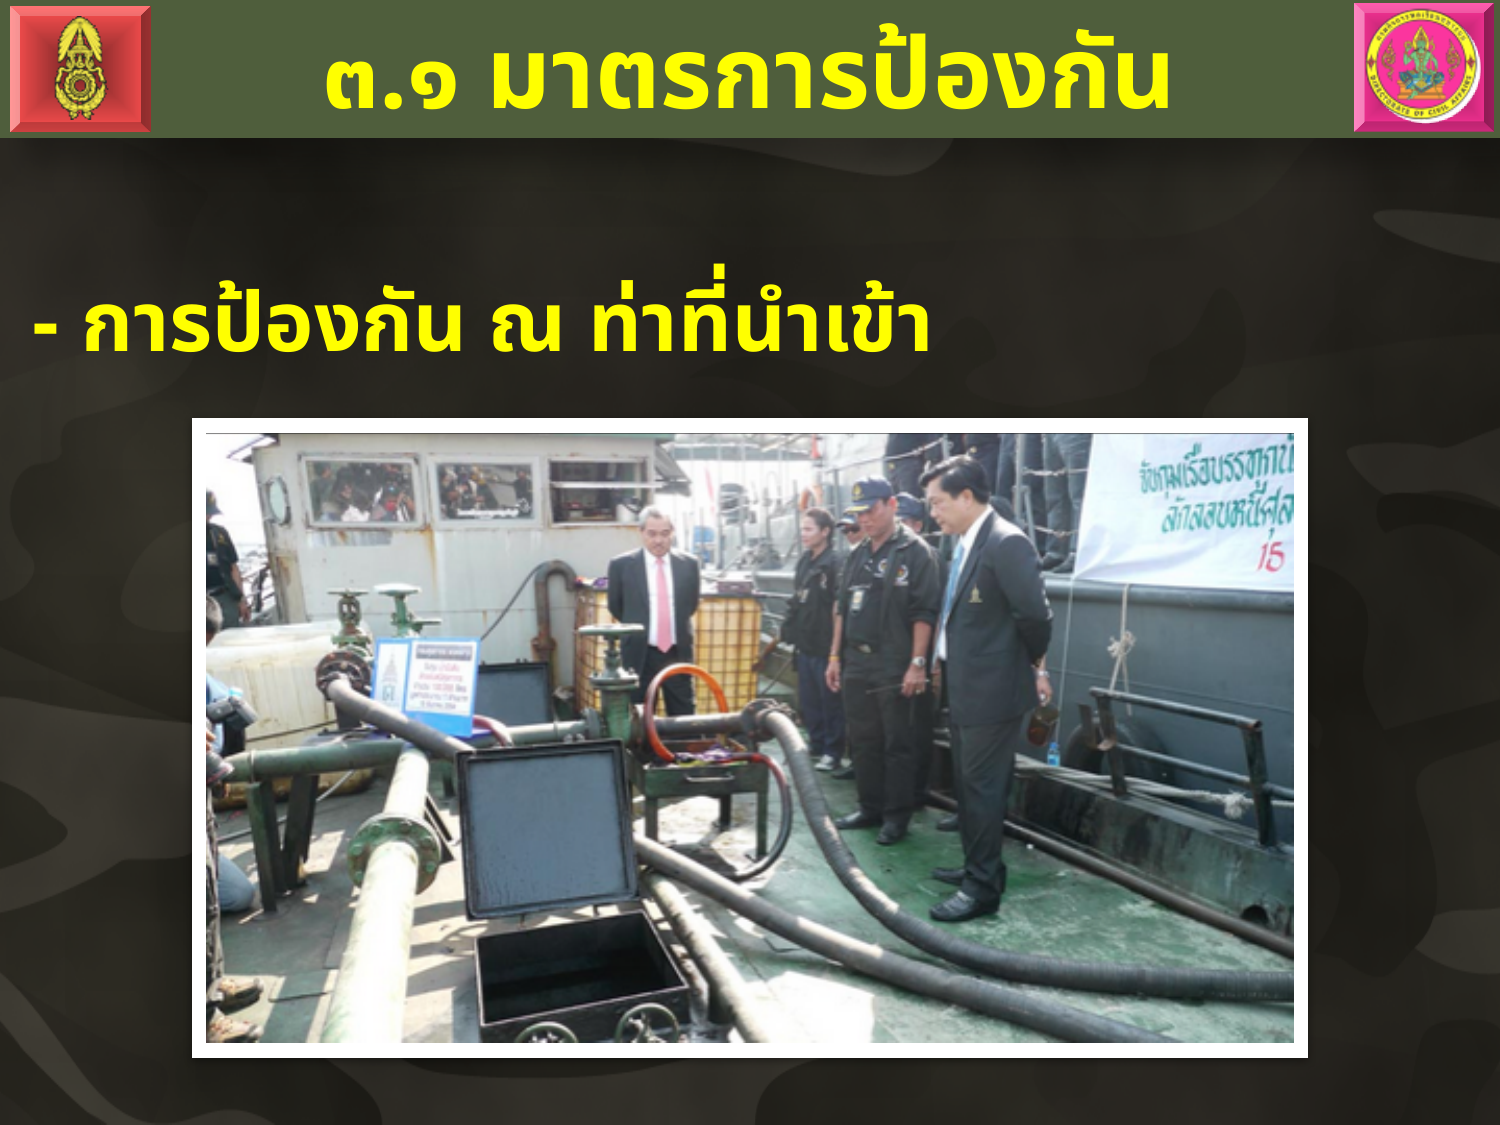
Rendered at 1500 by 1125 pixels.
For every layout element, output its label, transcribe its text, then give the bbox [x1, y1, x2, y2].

text_box - การป้องกัน ณ ท่าที่นำเข้า [17, 260, 1477, 376]
text_box ๓.๑ มาตรการป้องกัน [0, 0, 1500, 138]
picture [1363, 6, 1480, 122]
text_box [9, 5, 152, 133]
picture [40, 16, 118, 121]
picture [0, 138, 1500, 1125]
